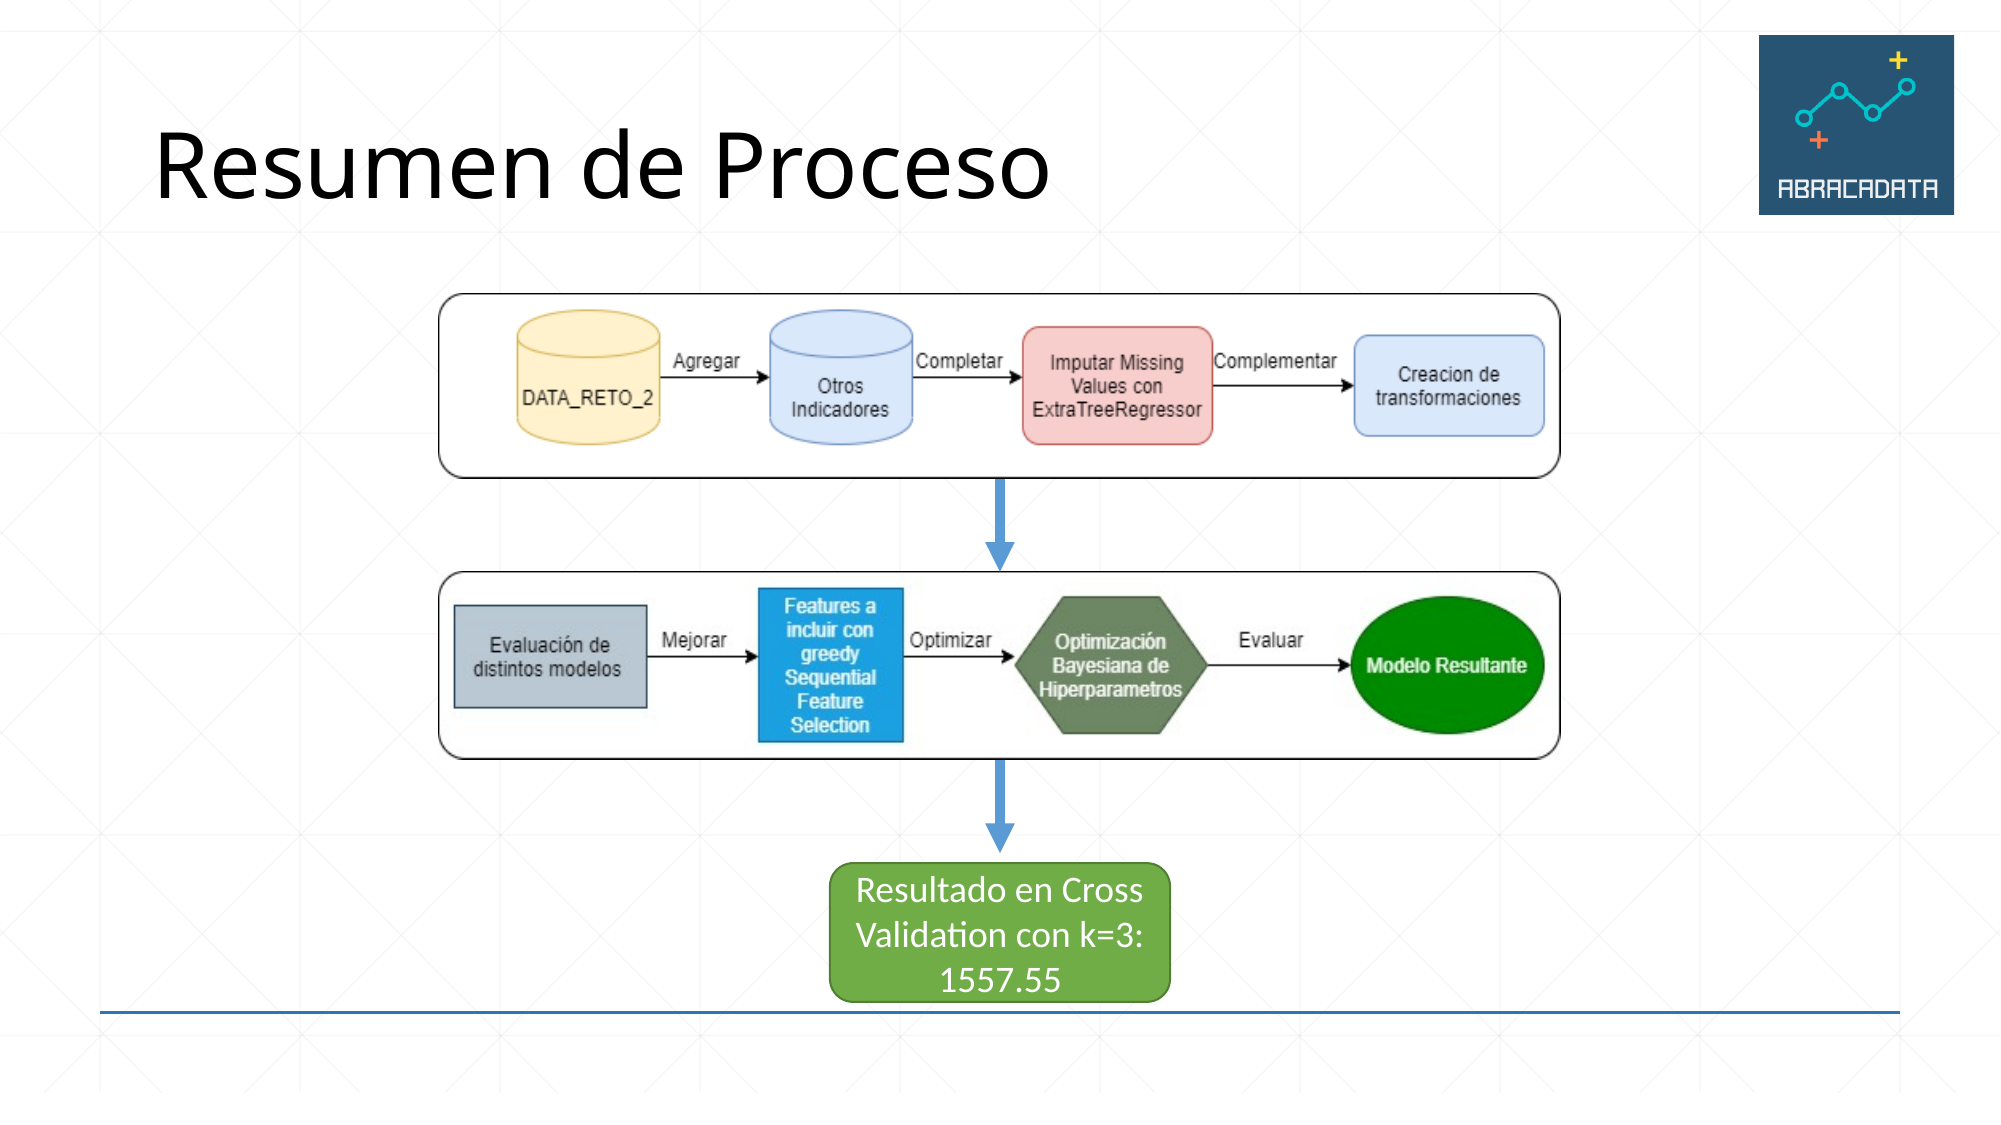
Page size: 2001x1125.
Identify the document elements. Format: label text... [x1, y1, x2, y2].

title Resumen de Proceso [137, 59, 1863, 278]
picture [1759, 35, 1955, 215]
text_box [438, 293, 1561, 1002]
